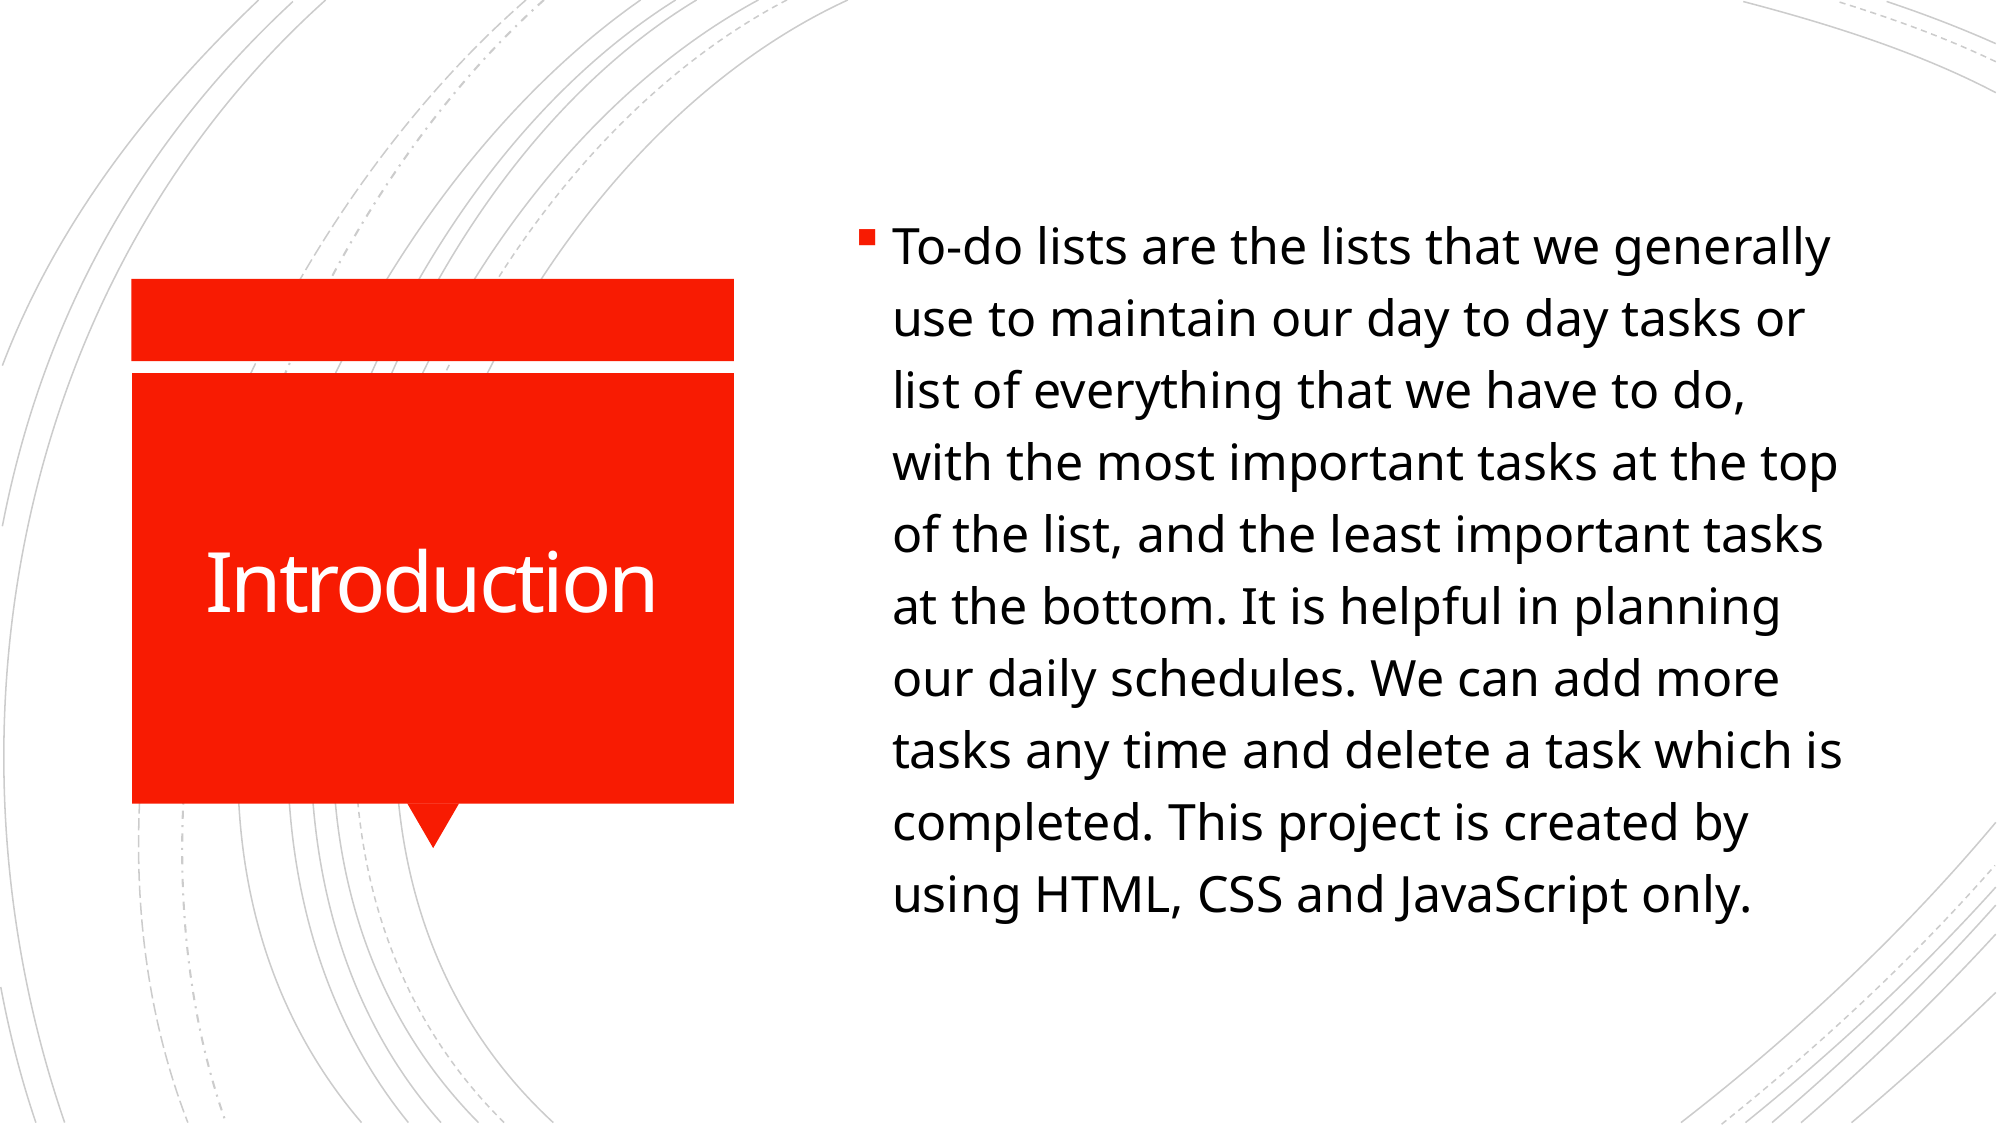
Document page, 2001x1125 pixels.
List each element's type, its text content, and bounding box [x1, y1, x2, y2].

list To-do lists are the lists that we generally use to maintain our day to day tasks or list of everything that we have to do, with the most important tasks at the top of the list, and the least important tasks at the bottom. It is helpful in planning our daily schedules. We can add more tasks any time and delete a task which is completed. This project is created by using HTML, CSS and JavaScript only. [839, 131, 1871, 993]
title Introduction [145, 385, 720, 789]
